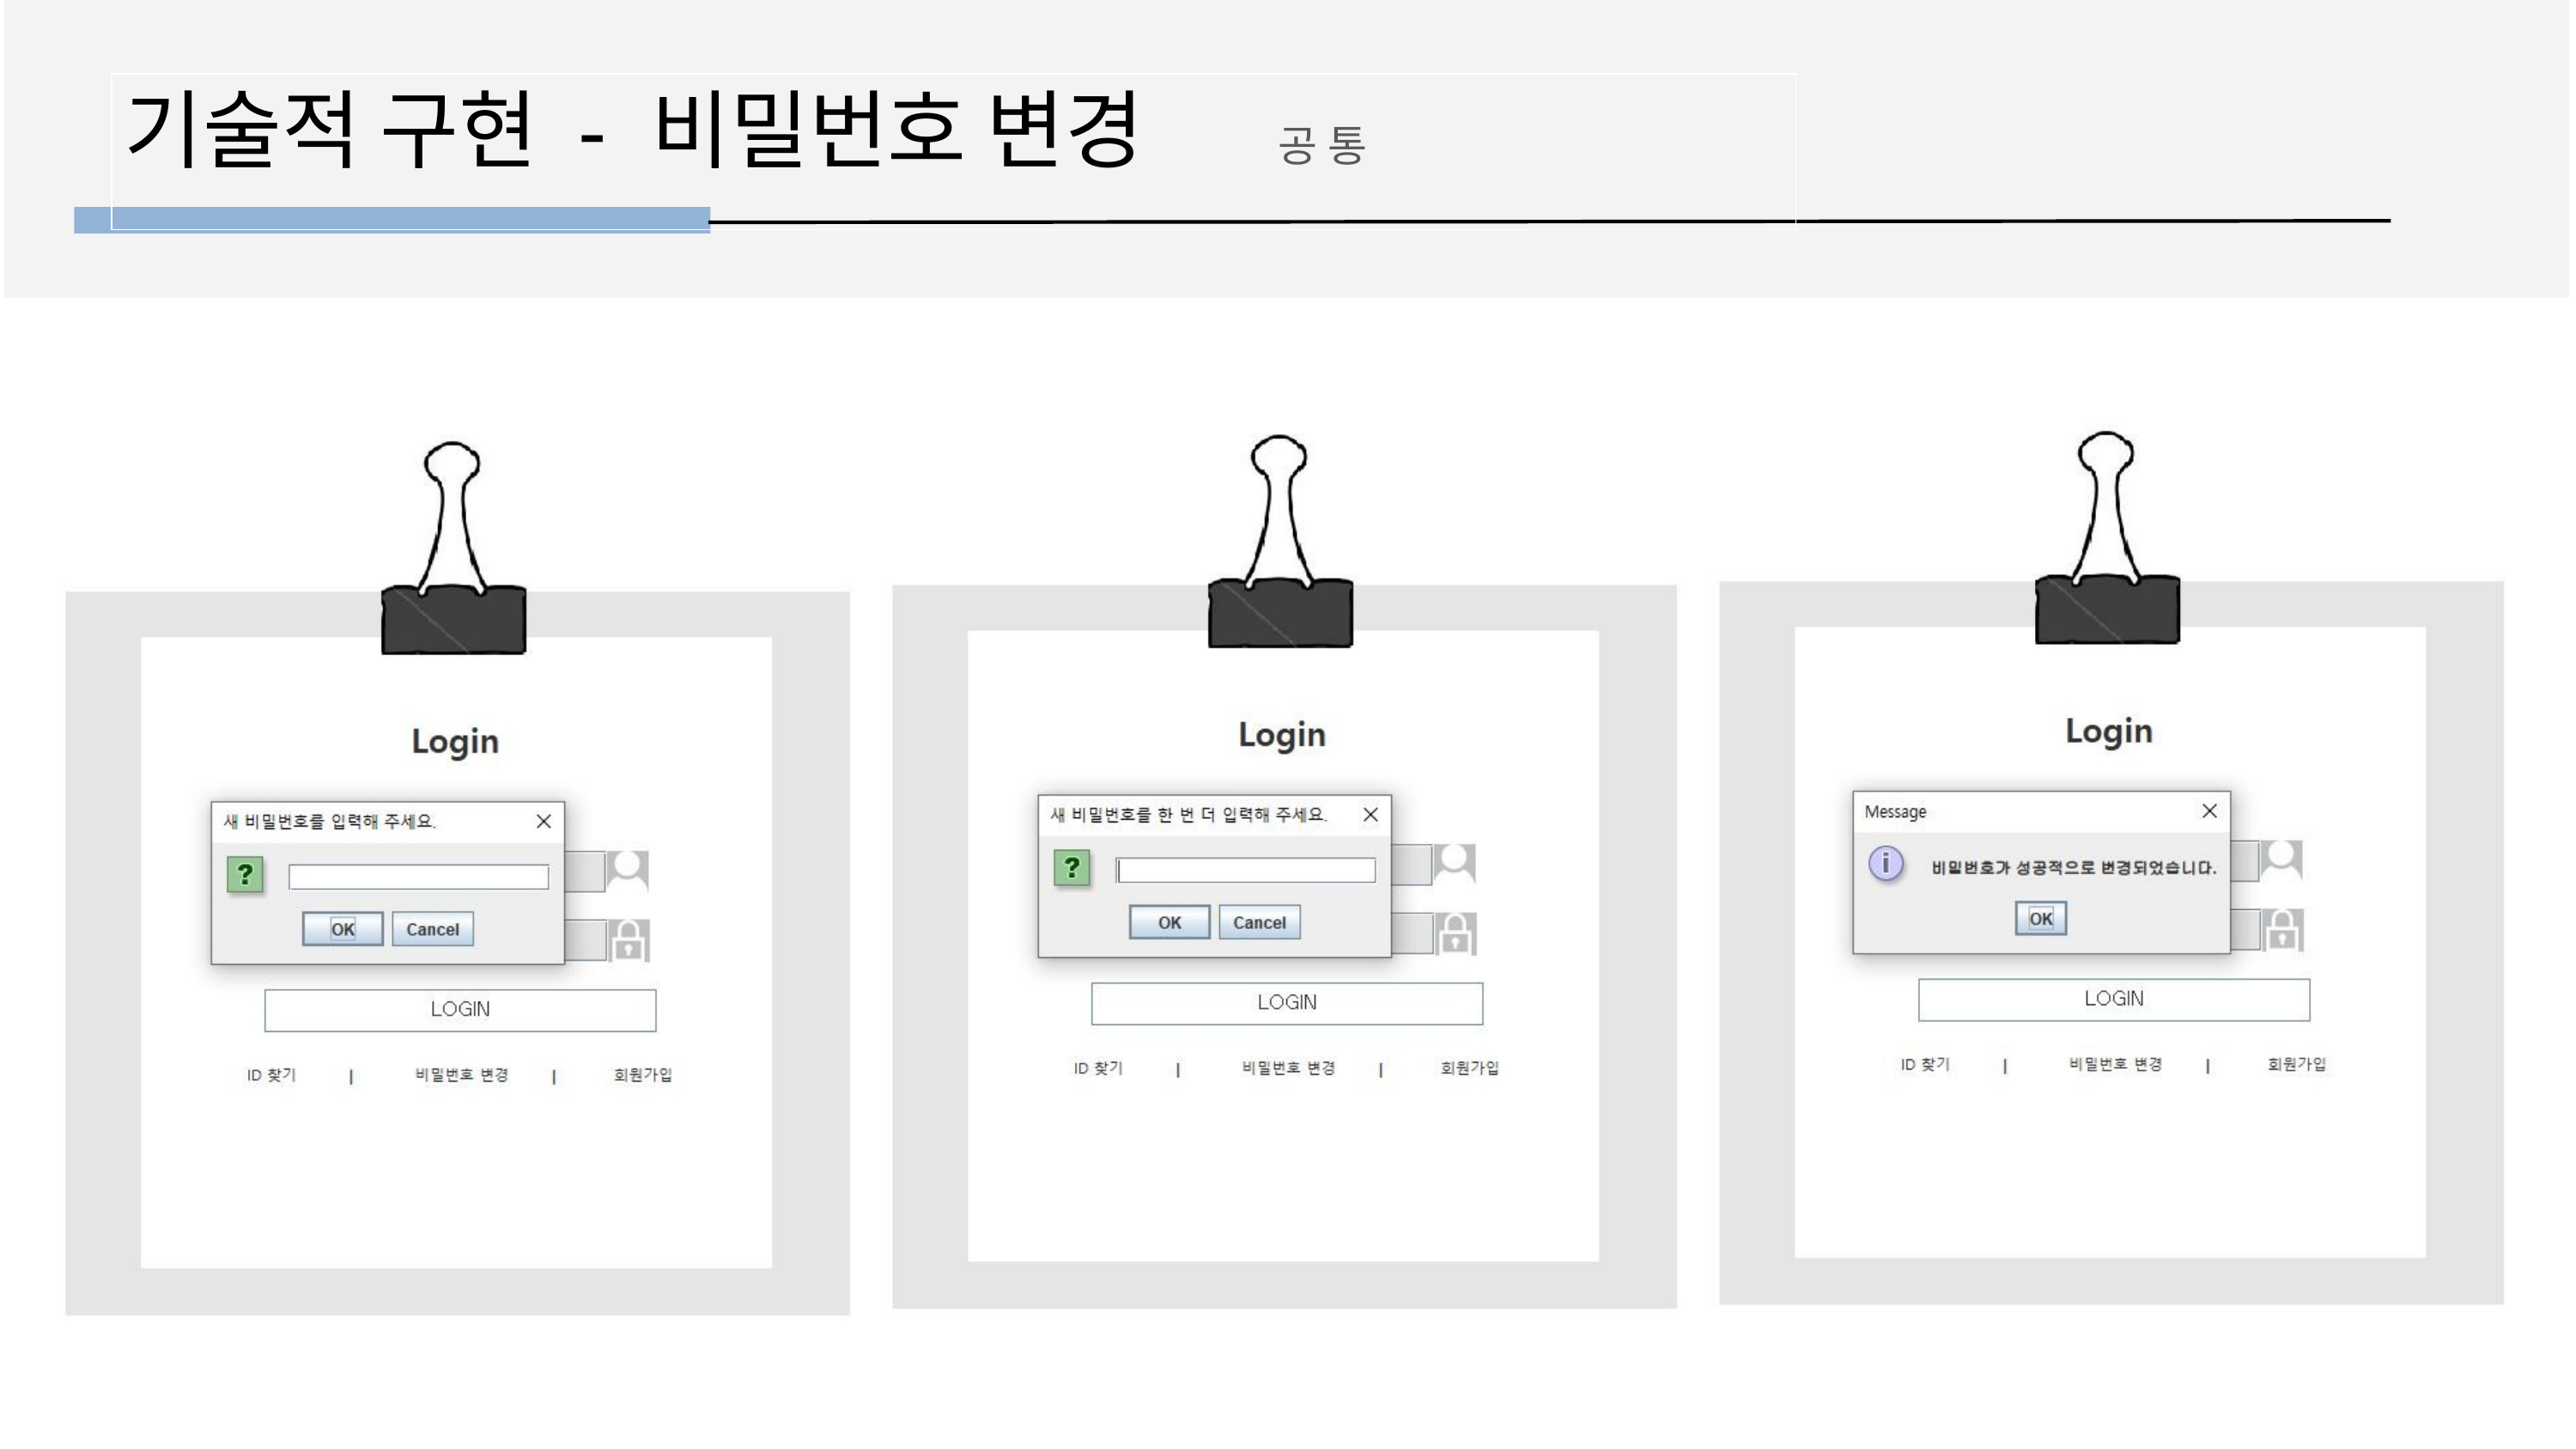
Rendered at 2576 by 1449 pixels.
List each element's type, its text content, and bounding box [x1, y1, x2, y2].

text_box [59, 433, 854, 1321]
text_box [1710, 423, 2506, 1312]
title 기술적 구현 - 비밀번호 변경 공 통 [124, 74, 1378, 318]
text_box [4, 0, 2570, 298]
text_box [886, 433, 1681, 1314]
text_box [74, 207, 124, 233]
text_box [112, 73, 1796, 230]
